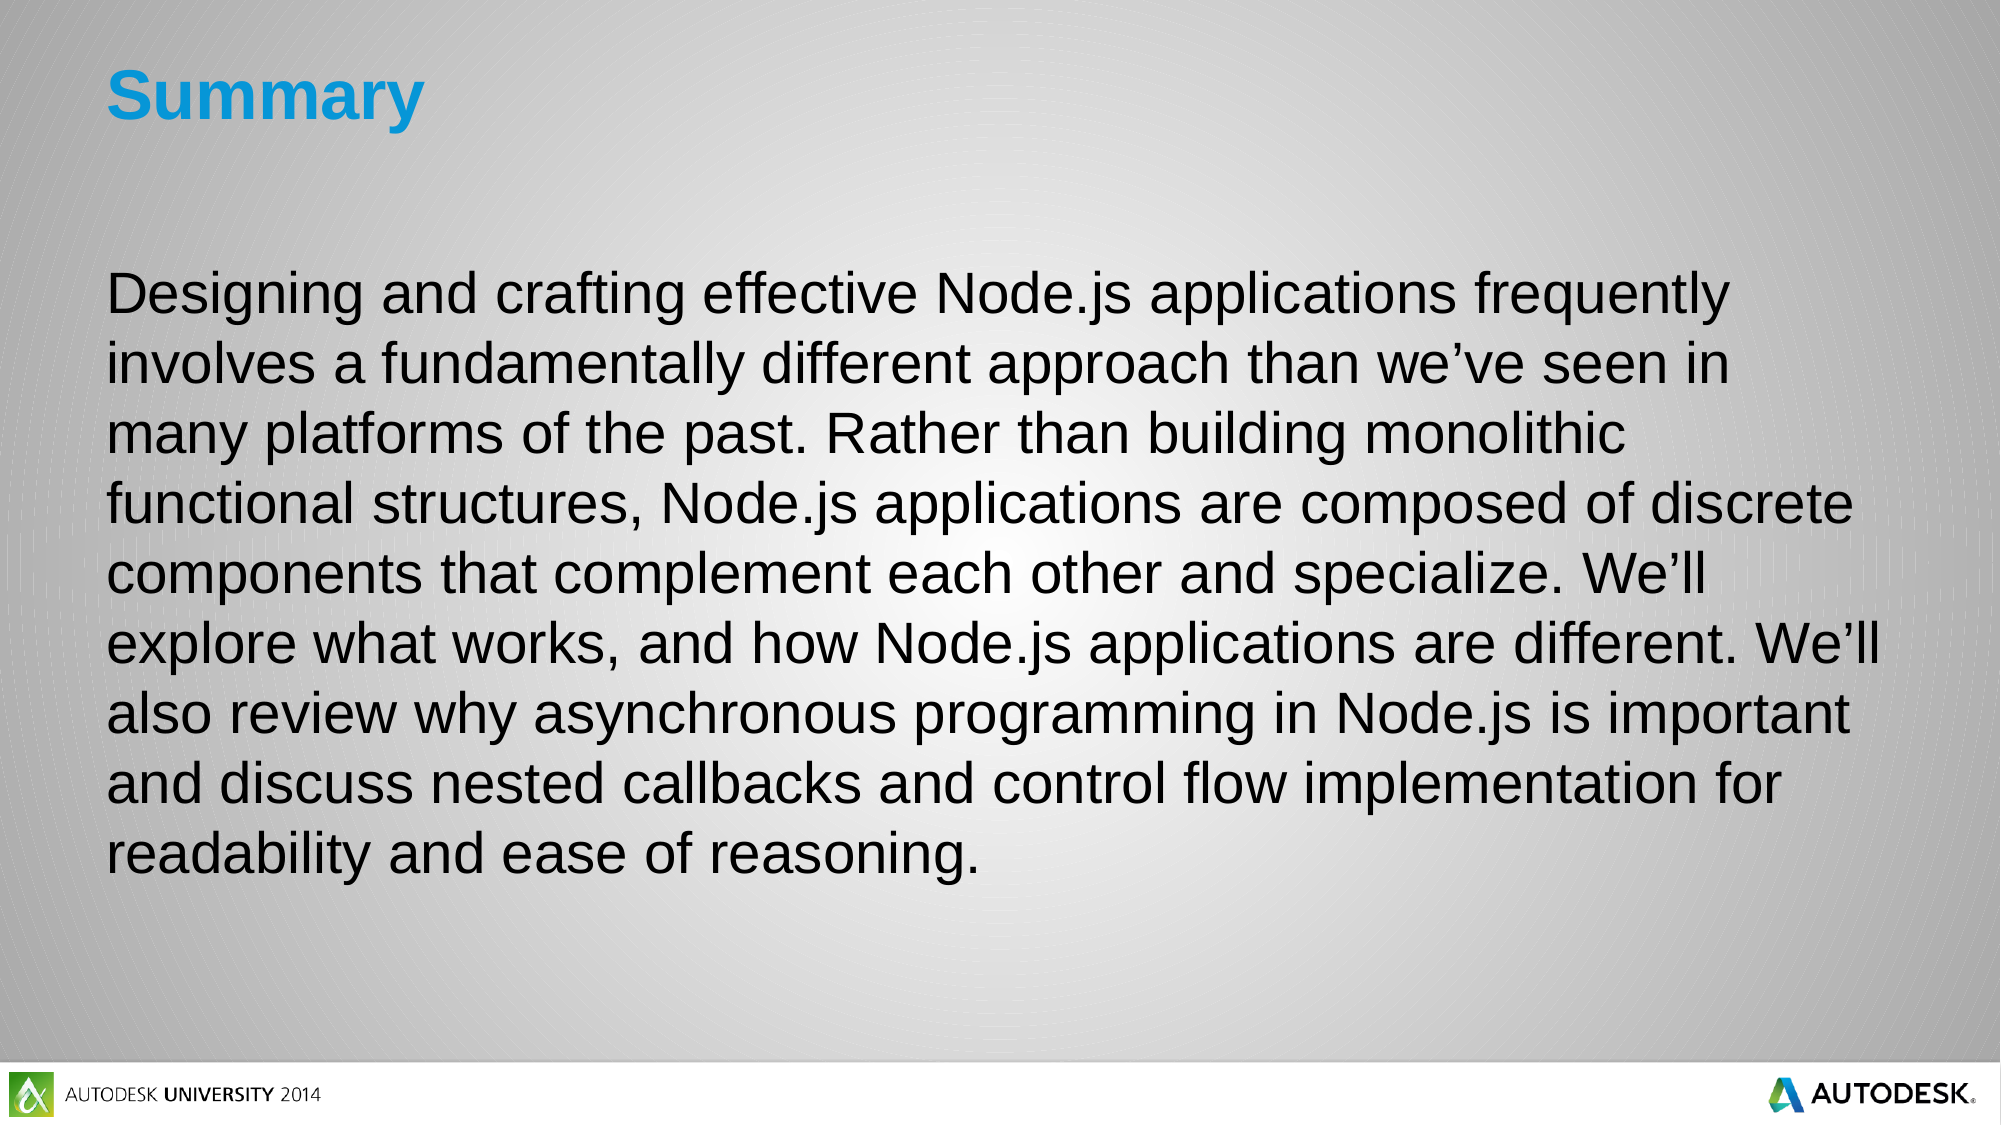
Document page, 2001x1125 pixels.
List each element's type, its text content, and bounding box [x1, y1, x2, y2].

picture [1767, 1076, 1976, 1113]
title Summary [91, 41, 1900, 206]
picture [9, 1072, 321, 1117]
list Designing and crafting effective Node.js applications frequently involves a fundamentally different approach than we’ve seen in many platforms of the past. Rather than building monolithic functional structures, Node.js applications are composed of discrete components that complement each other and specialize. We’ll explore what works, and how Node.js applications are different. We’ll also review why asynchronous programming in Node.js is important and discuss nested callbacks and control flow implementation for readability and ease of reasoning. [91, 247, 1900, 1020]
